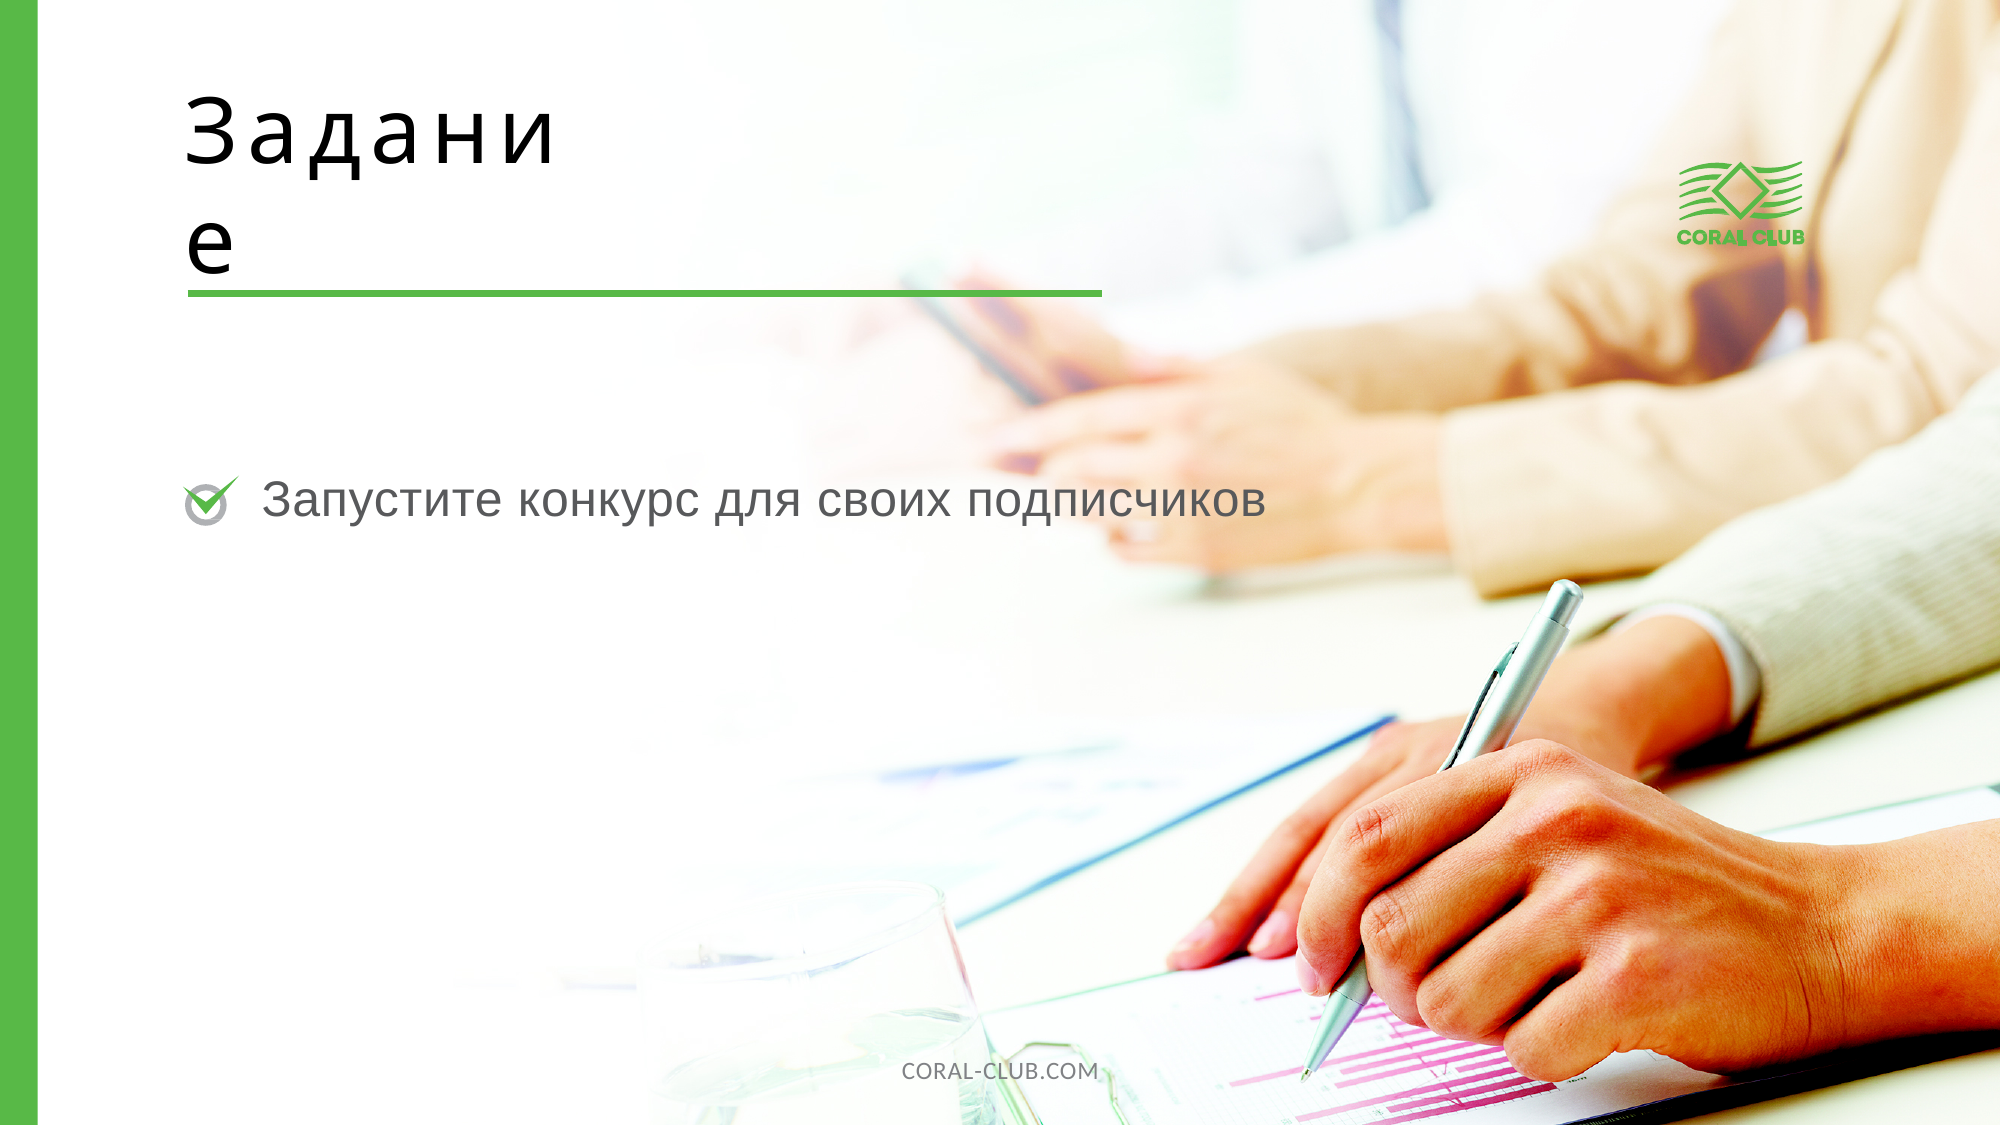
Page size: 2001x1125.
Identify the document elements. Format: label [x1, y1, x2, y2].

picture [0, 0, 2000, 1125]
text_box [182, 475, 240, 526]
